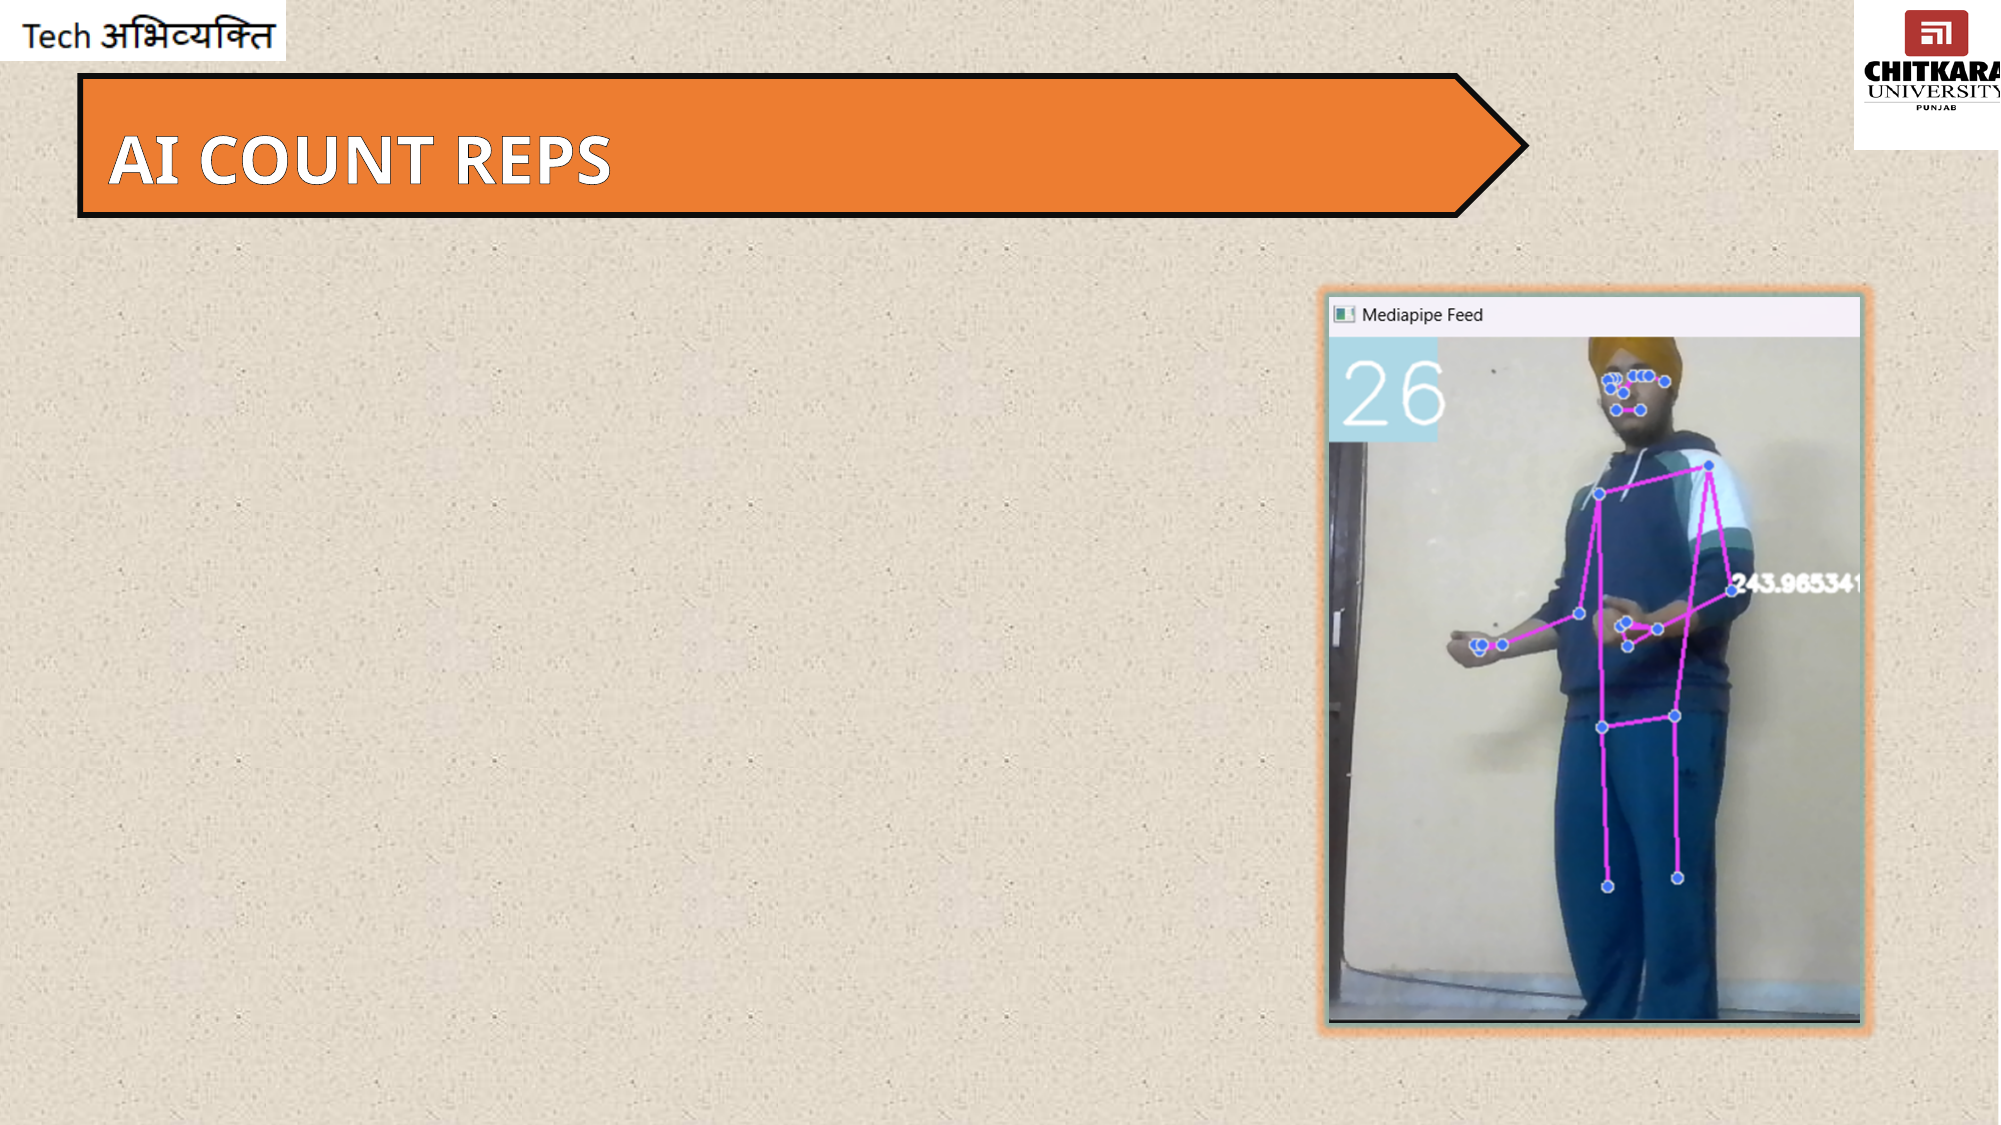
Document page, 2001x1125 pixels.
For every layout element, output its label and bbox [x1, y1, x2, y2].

picture [1854, 0, 2000, 150]
text_box [0, 0, 1999, 1125]
picture [0, 0, 286, 61]
picture [1318, 286, 1871, 1034]
